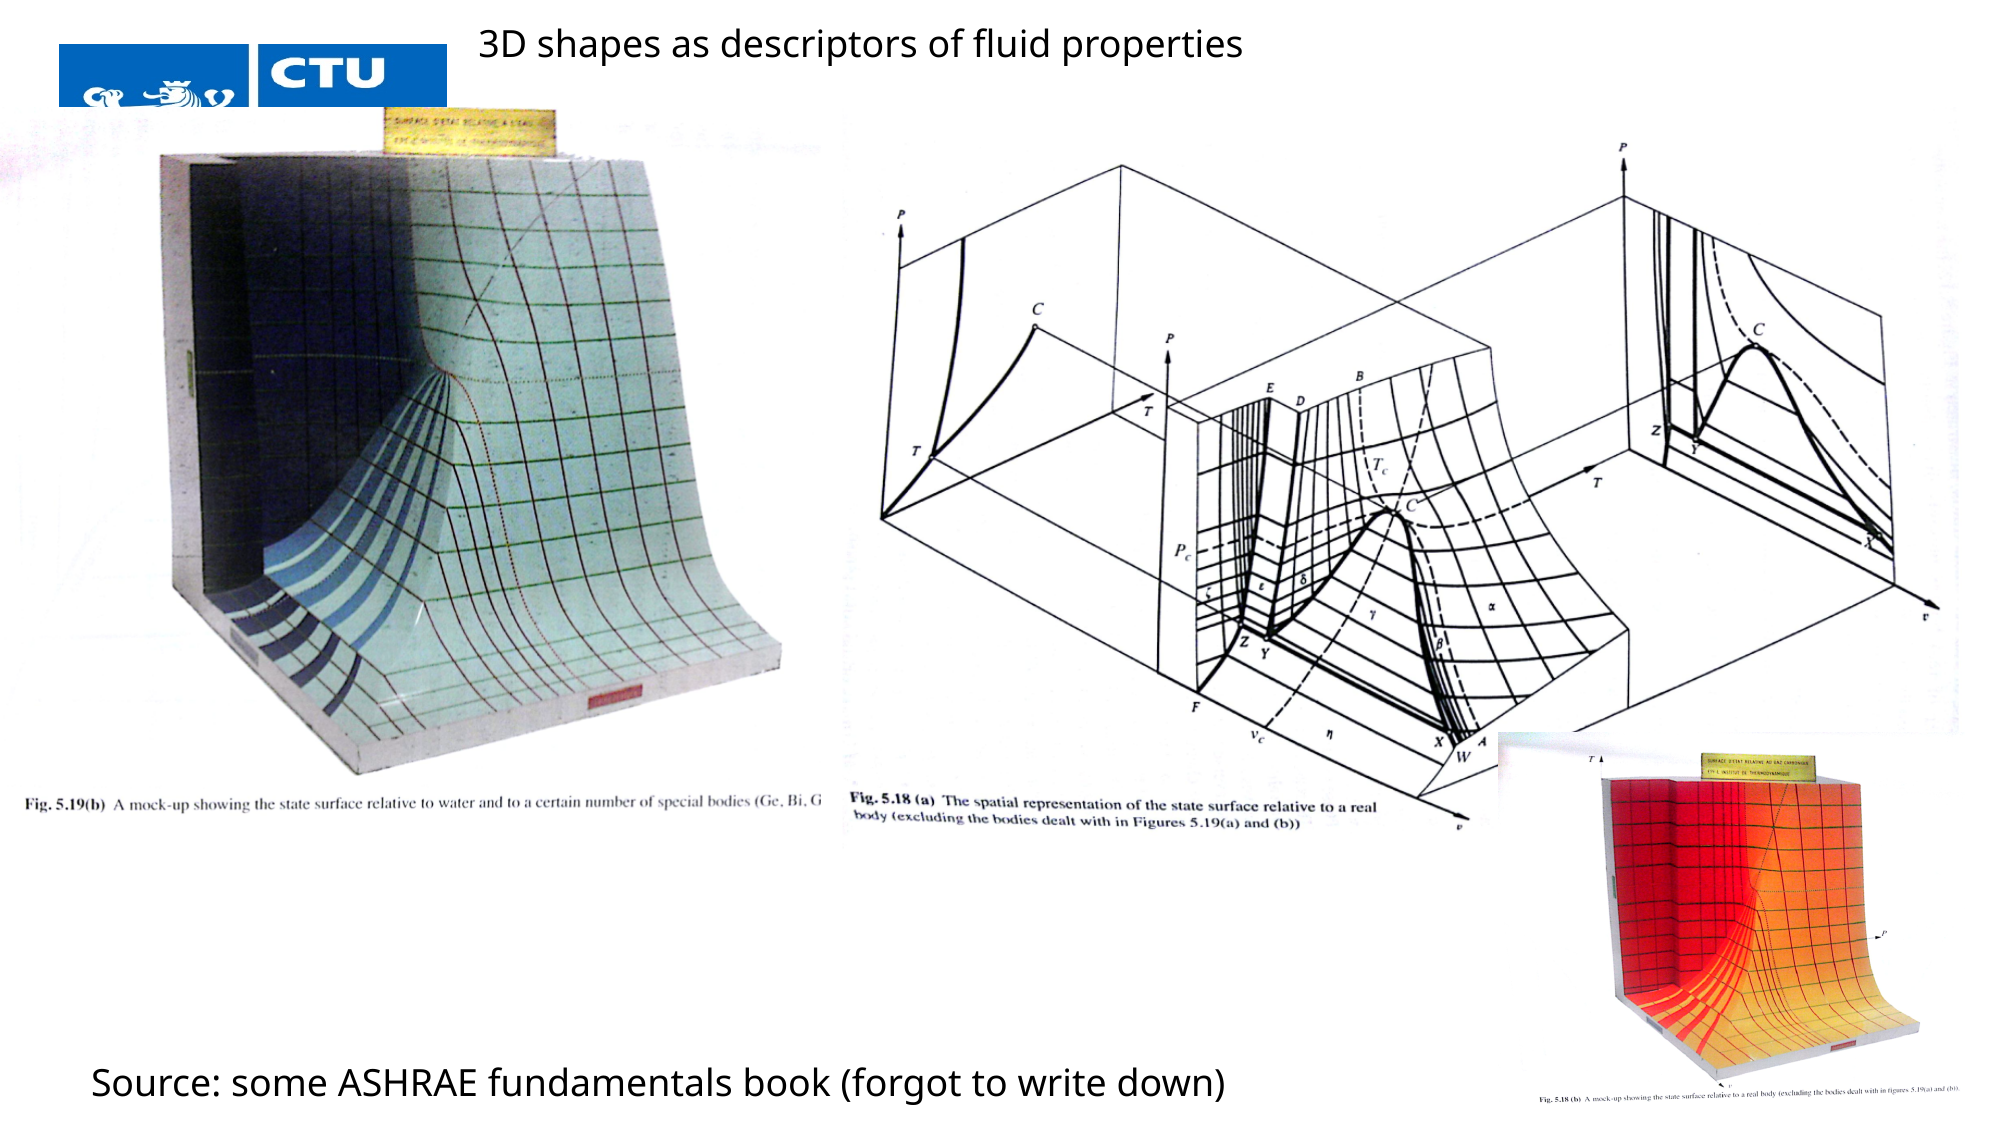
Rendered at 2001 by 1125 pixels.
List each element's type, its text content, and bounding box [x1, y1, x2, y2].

text_box Source: some ASHRAE fundamentals book (forgot to write down) [76, 1051, 1242, 1111]
picture [0, 44, 1989, 1112]
text_box 3D shapes as descriptors of fluid properties [463, 12, 1708, 73]
